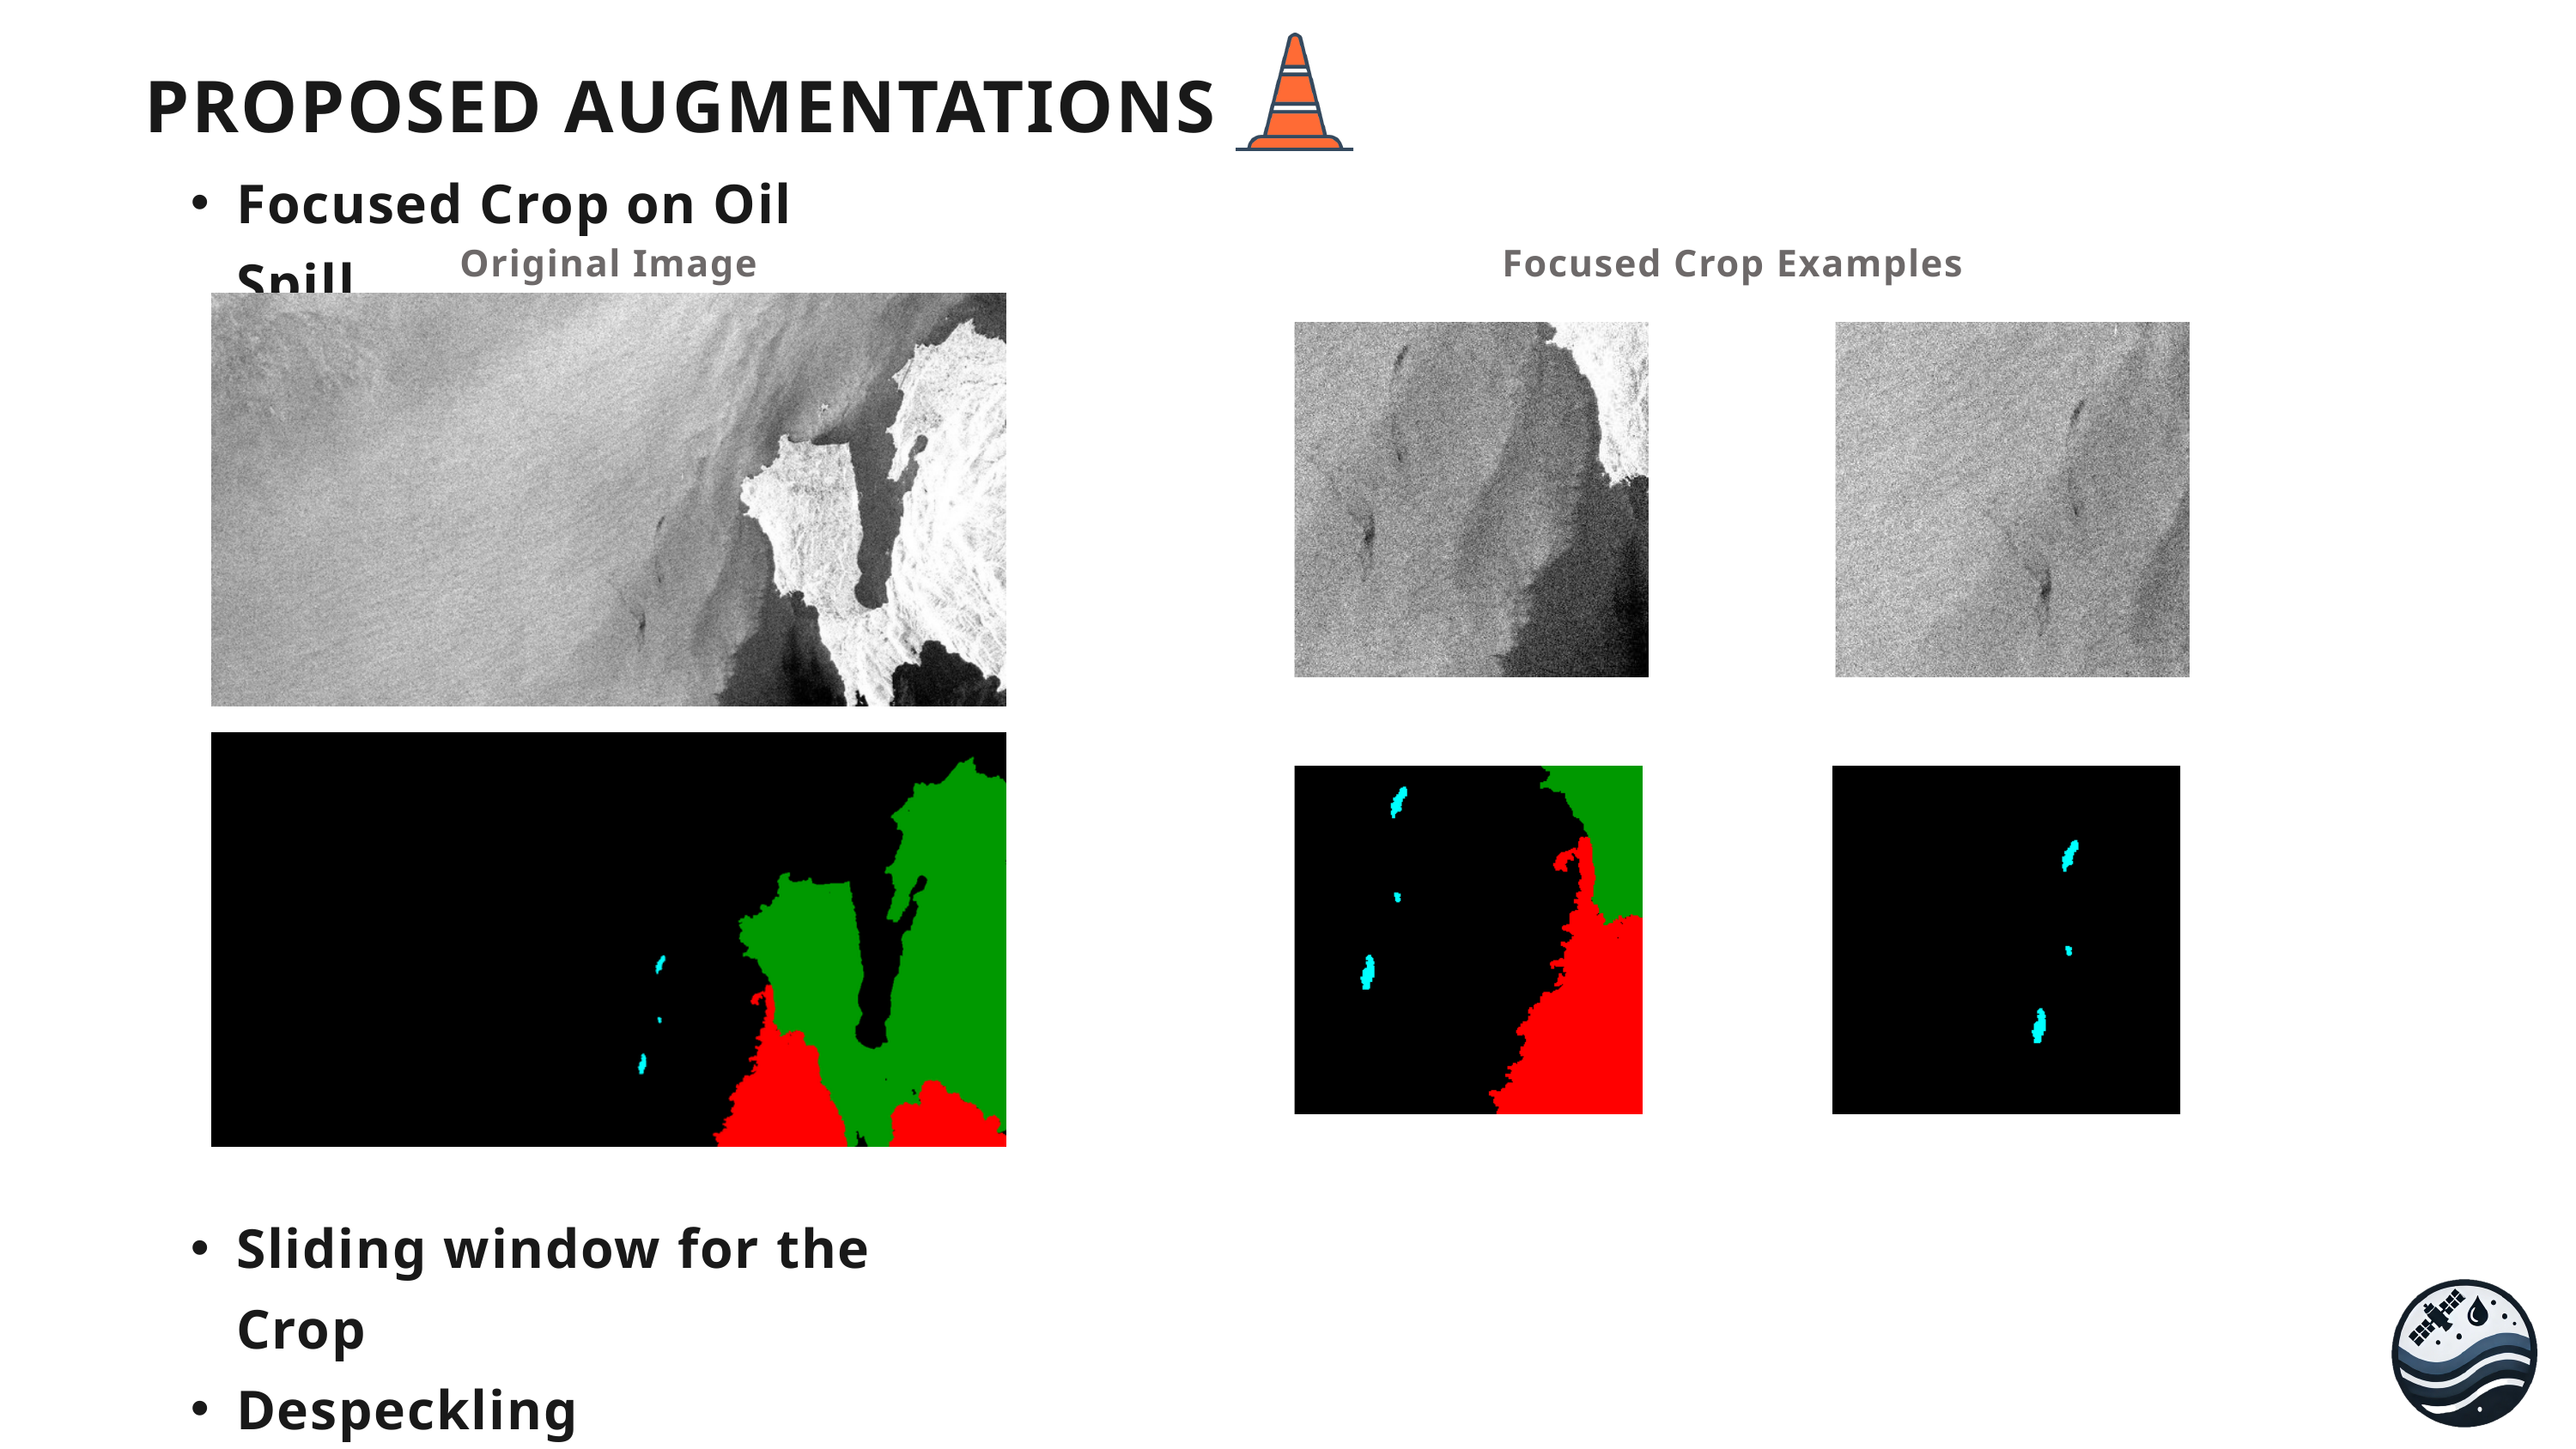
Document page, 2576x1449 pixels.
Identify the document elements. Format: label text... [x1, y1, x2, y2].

text_box [210, 732, 1006, 1147]
text_box PROPOSED AUGMENTATIONS [144, 53, 1236, 148]
text_box Focused Crop Examples [1285, 232, 2181, 285]
text_box Sliding window for the Crop Despeckling [144, 1198, 985, 1440]
text_box [210, 293, 1006, 706]
text_box [1832, 766, 2181, 1114]
text_box Focused Crop on Oil Spill [144, 153, 912, 315]
text_box [1294, 766, 1643, 1114]
text_box [1294, 322, 1649, 677]
text_box Original Image [210, 232, 1006, 285]
text_box [1835, 322, 2190, 677]
text_box [1236, 33, 1354, 151]
text_box [2352, 1240, 2576, 1449]
